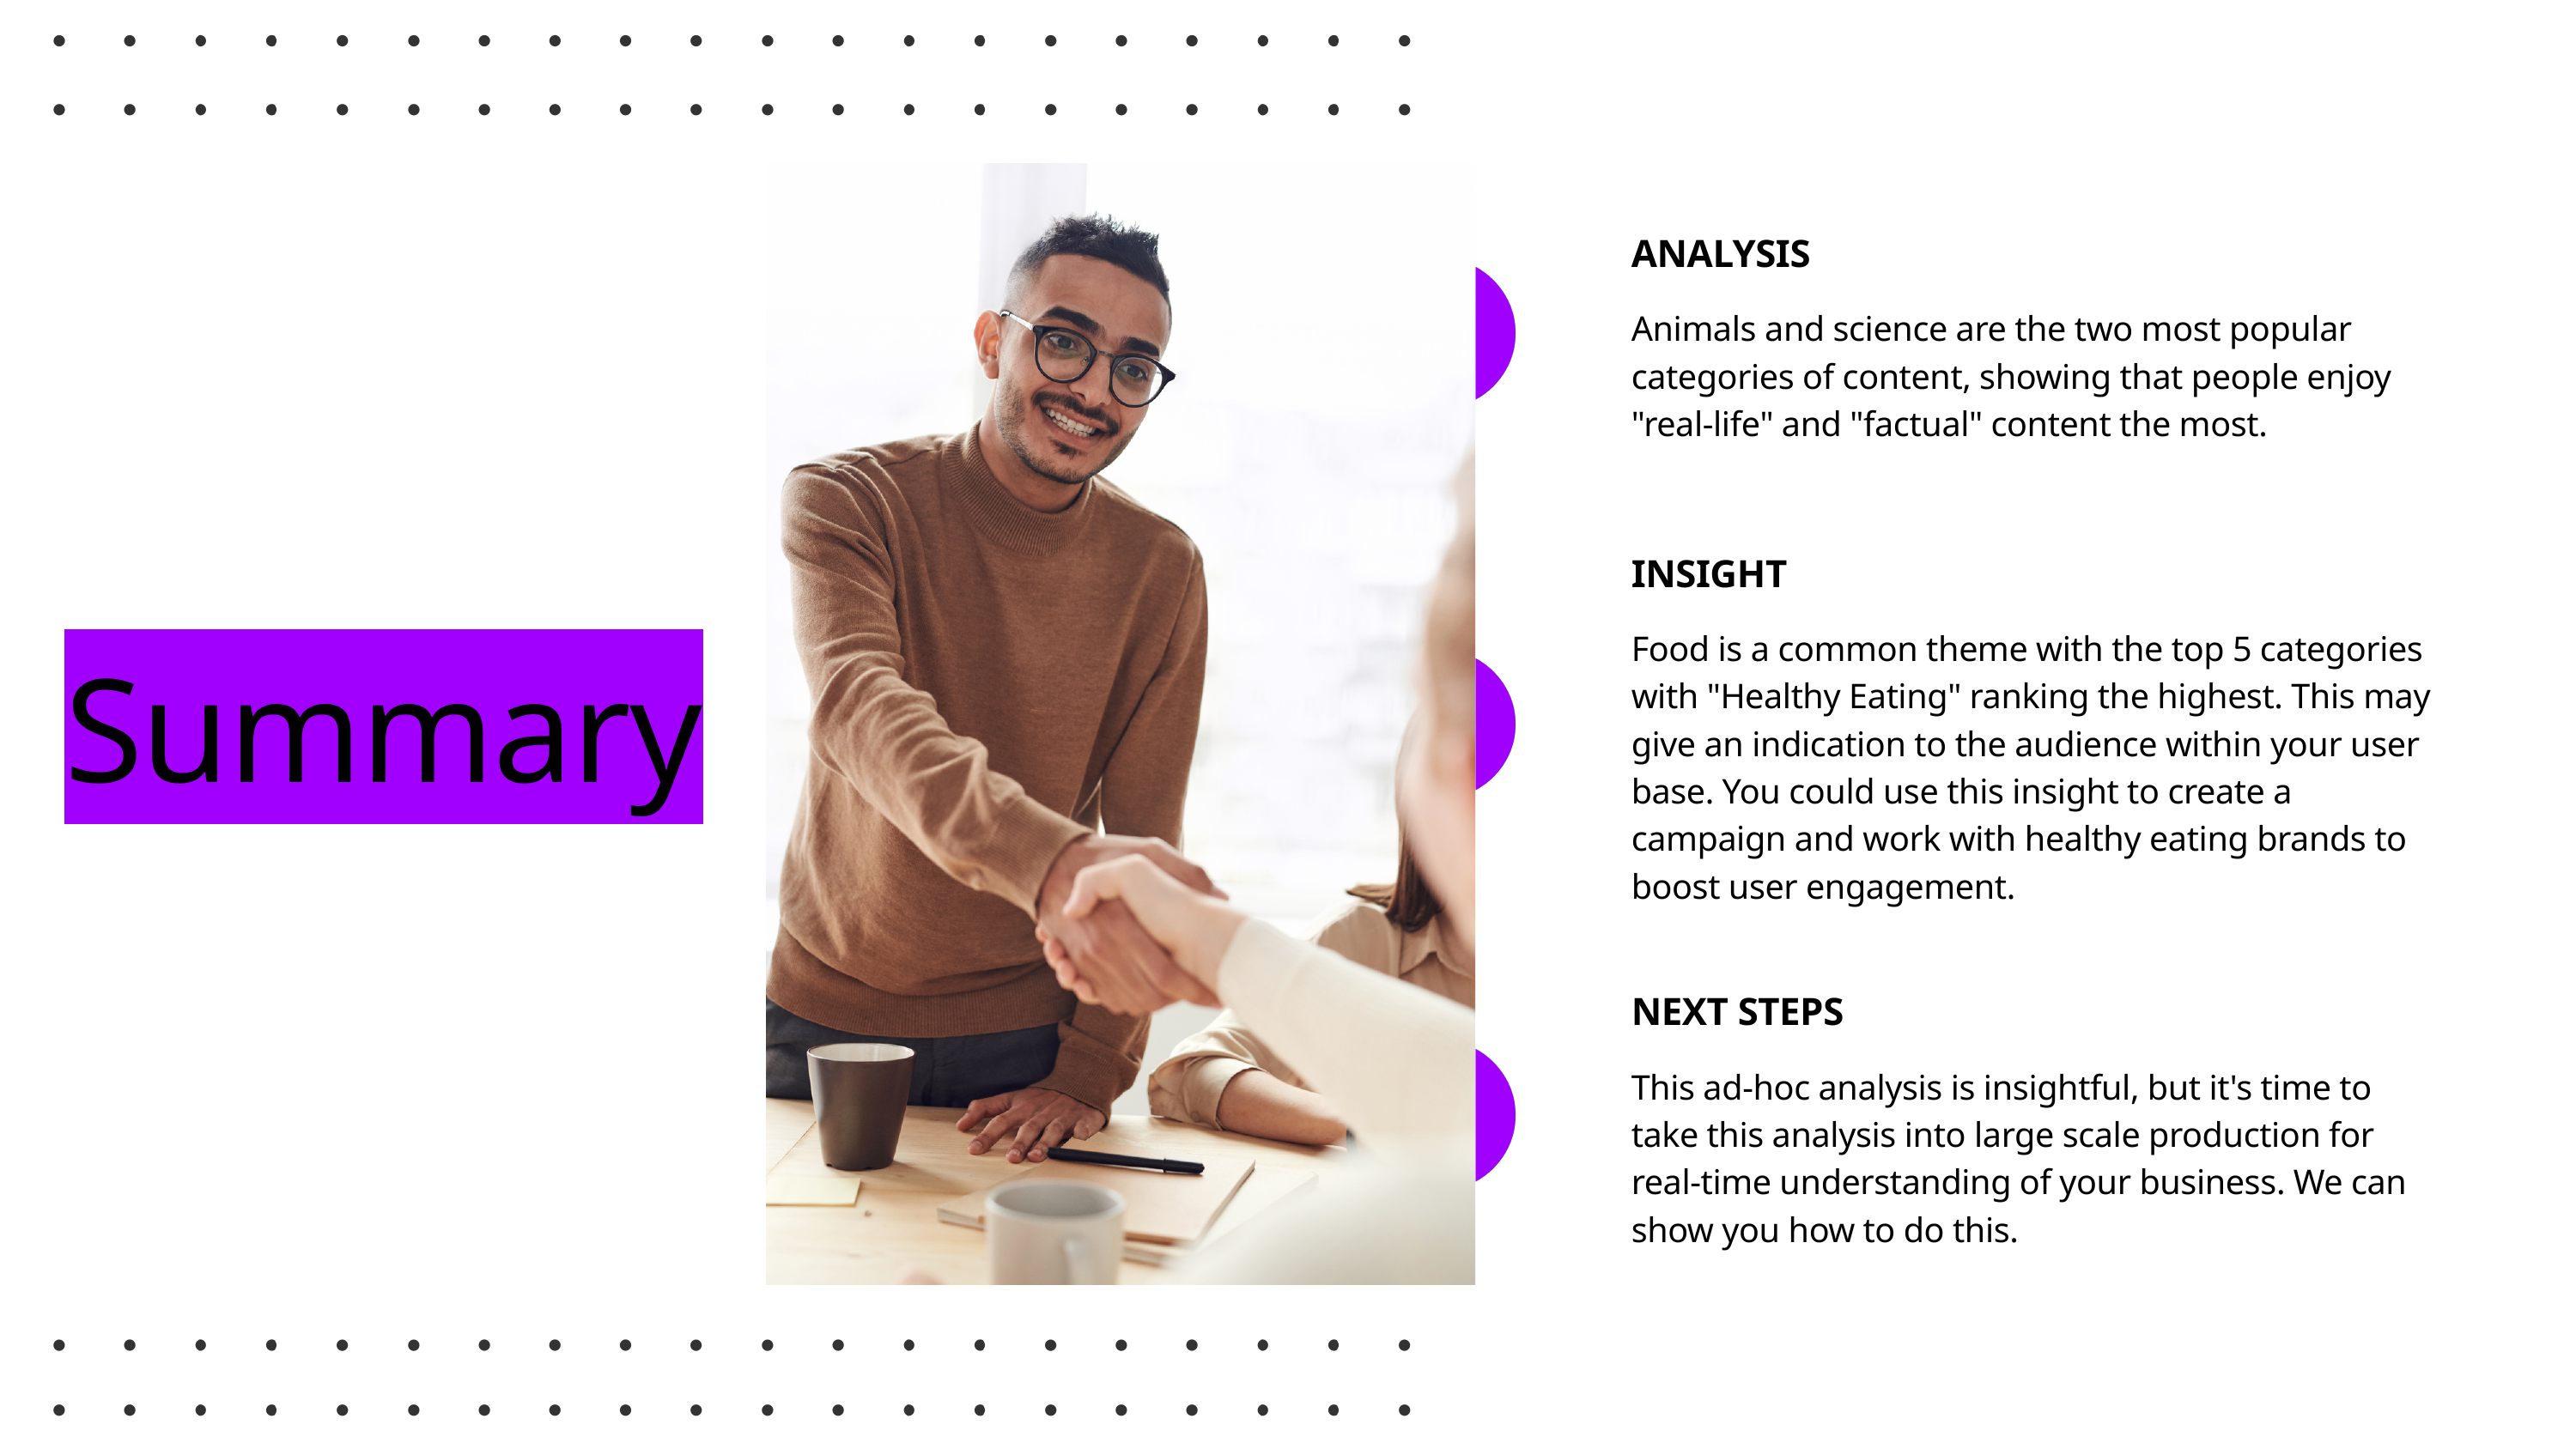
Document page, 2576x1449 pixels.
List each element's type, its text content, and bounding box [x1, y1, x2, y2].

text_box Summary [64, 639, 727, 811]
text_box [46, 1335, 1414, 1449]
picture [765, 163, 1562, 1286]
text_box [1631, 542, 2432, 906]
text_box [1631, 980, 2432, 1250]
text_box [1631, 221, 2432, 444]
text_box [46, 0, 1414, 118]
